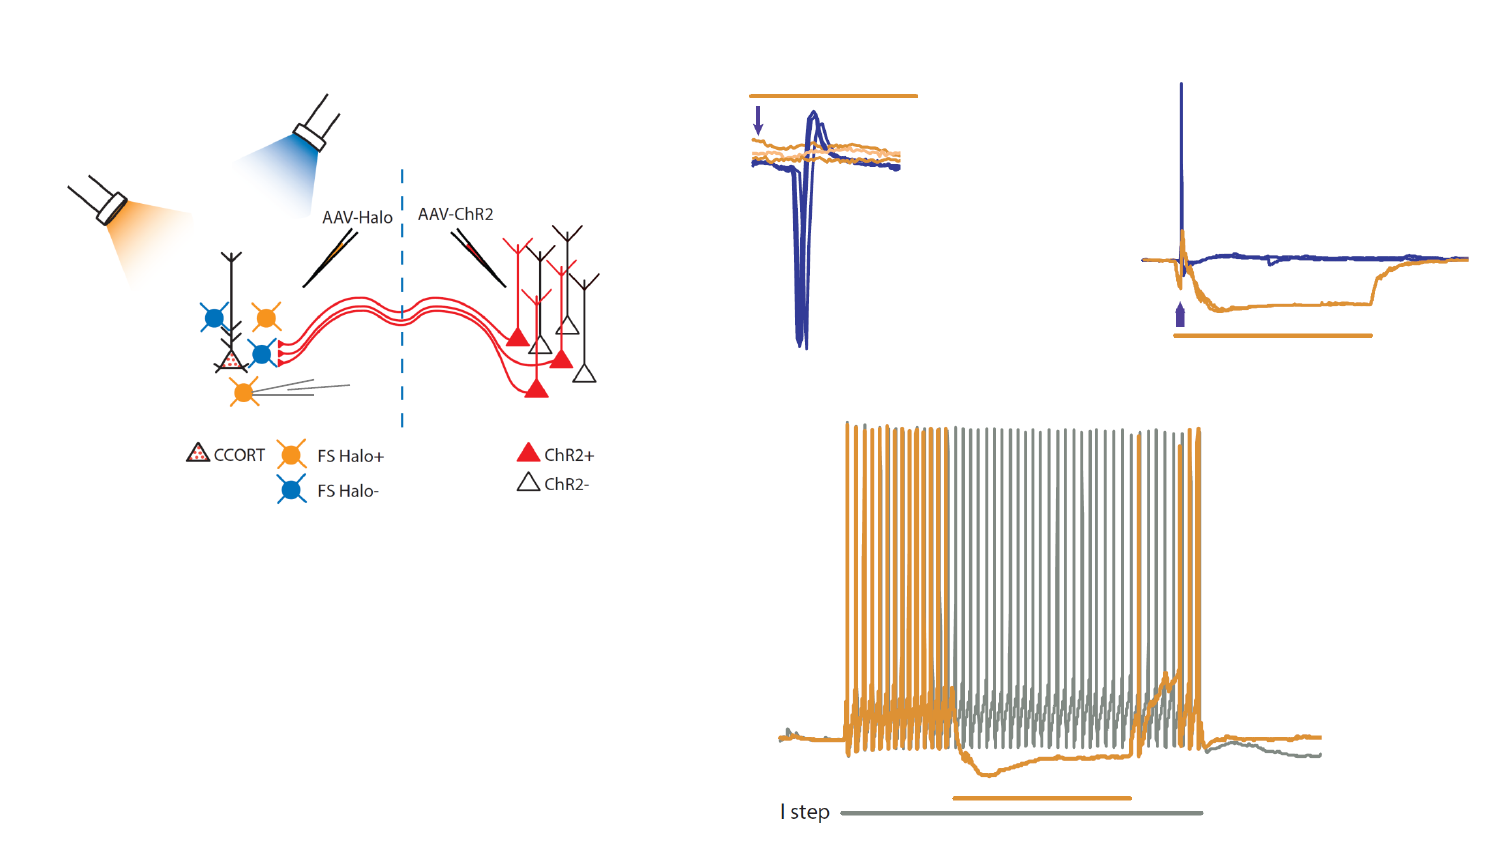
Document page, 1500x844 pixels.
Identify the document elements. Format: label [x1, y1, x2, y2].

text_box [251, 379, 315, 393]
picture [699, 63, 1476, 835]
text_box [287, 384, 351, 391]
picture [49, 84, 663, 523]
